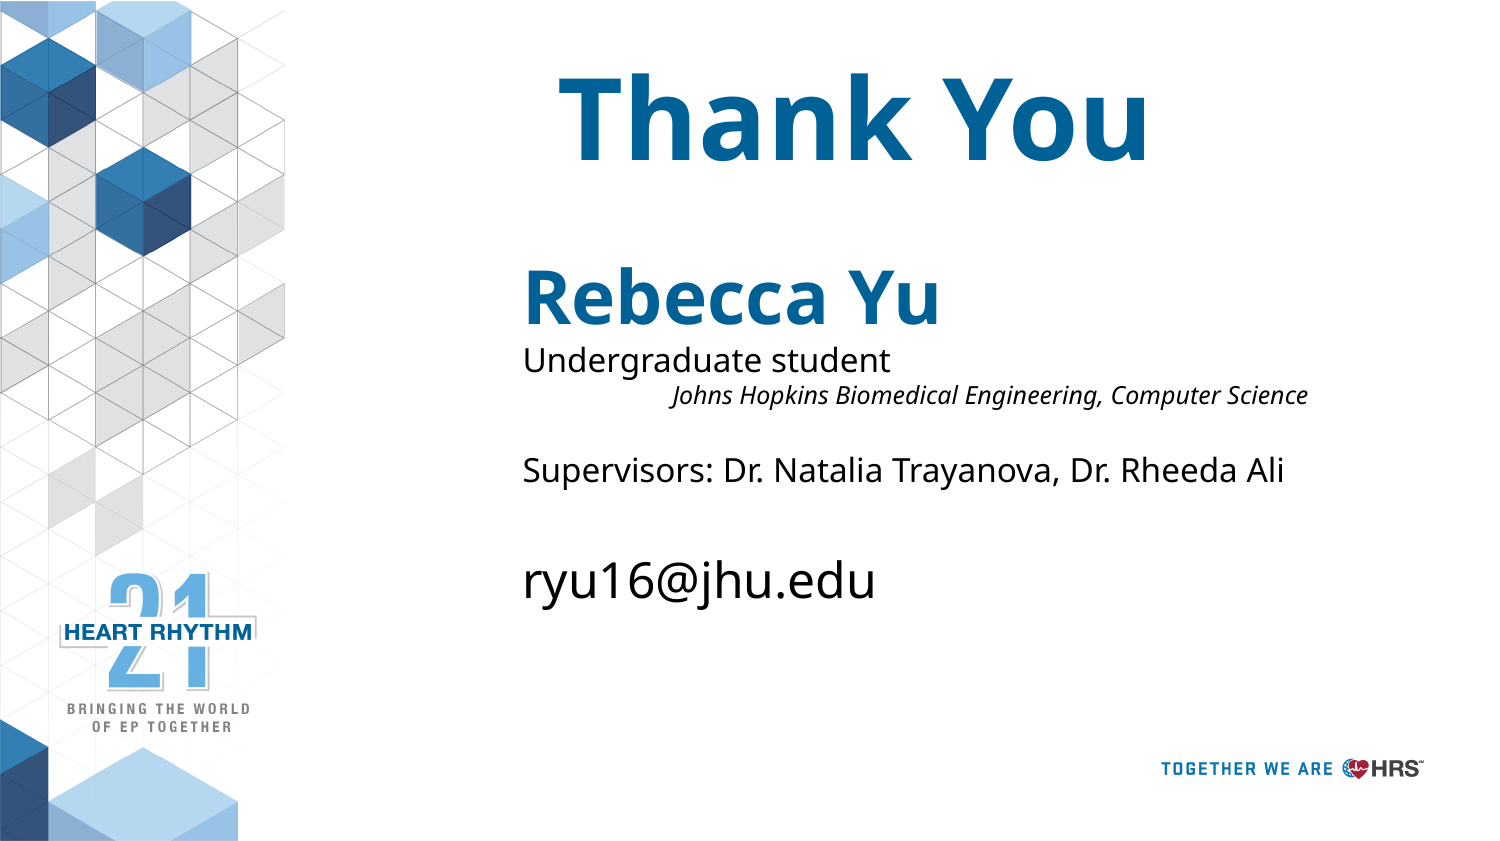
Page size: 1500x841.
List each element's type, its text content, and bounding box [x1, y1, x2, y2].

picture [0, 1, 1492, 841]
text_box Rebecca Yu Undergraduate student Johns Hopkins Biomedical Engineering, Computer Science Supervisors: Dr. Natalia Trayanova, Dr. Rheeda Ali ryu16@jhu.edu [507, 242, 1500, 680]
text_box Thank You [305, 39, 1437, 191]
